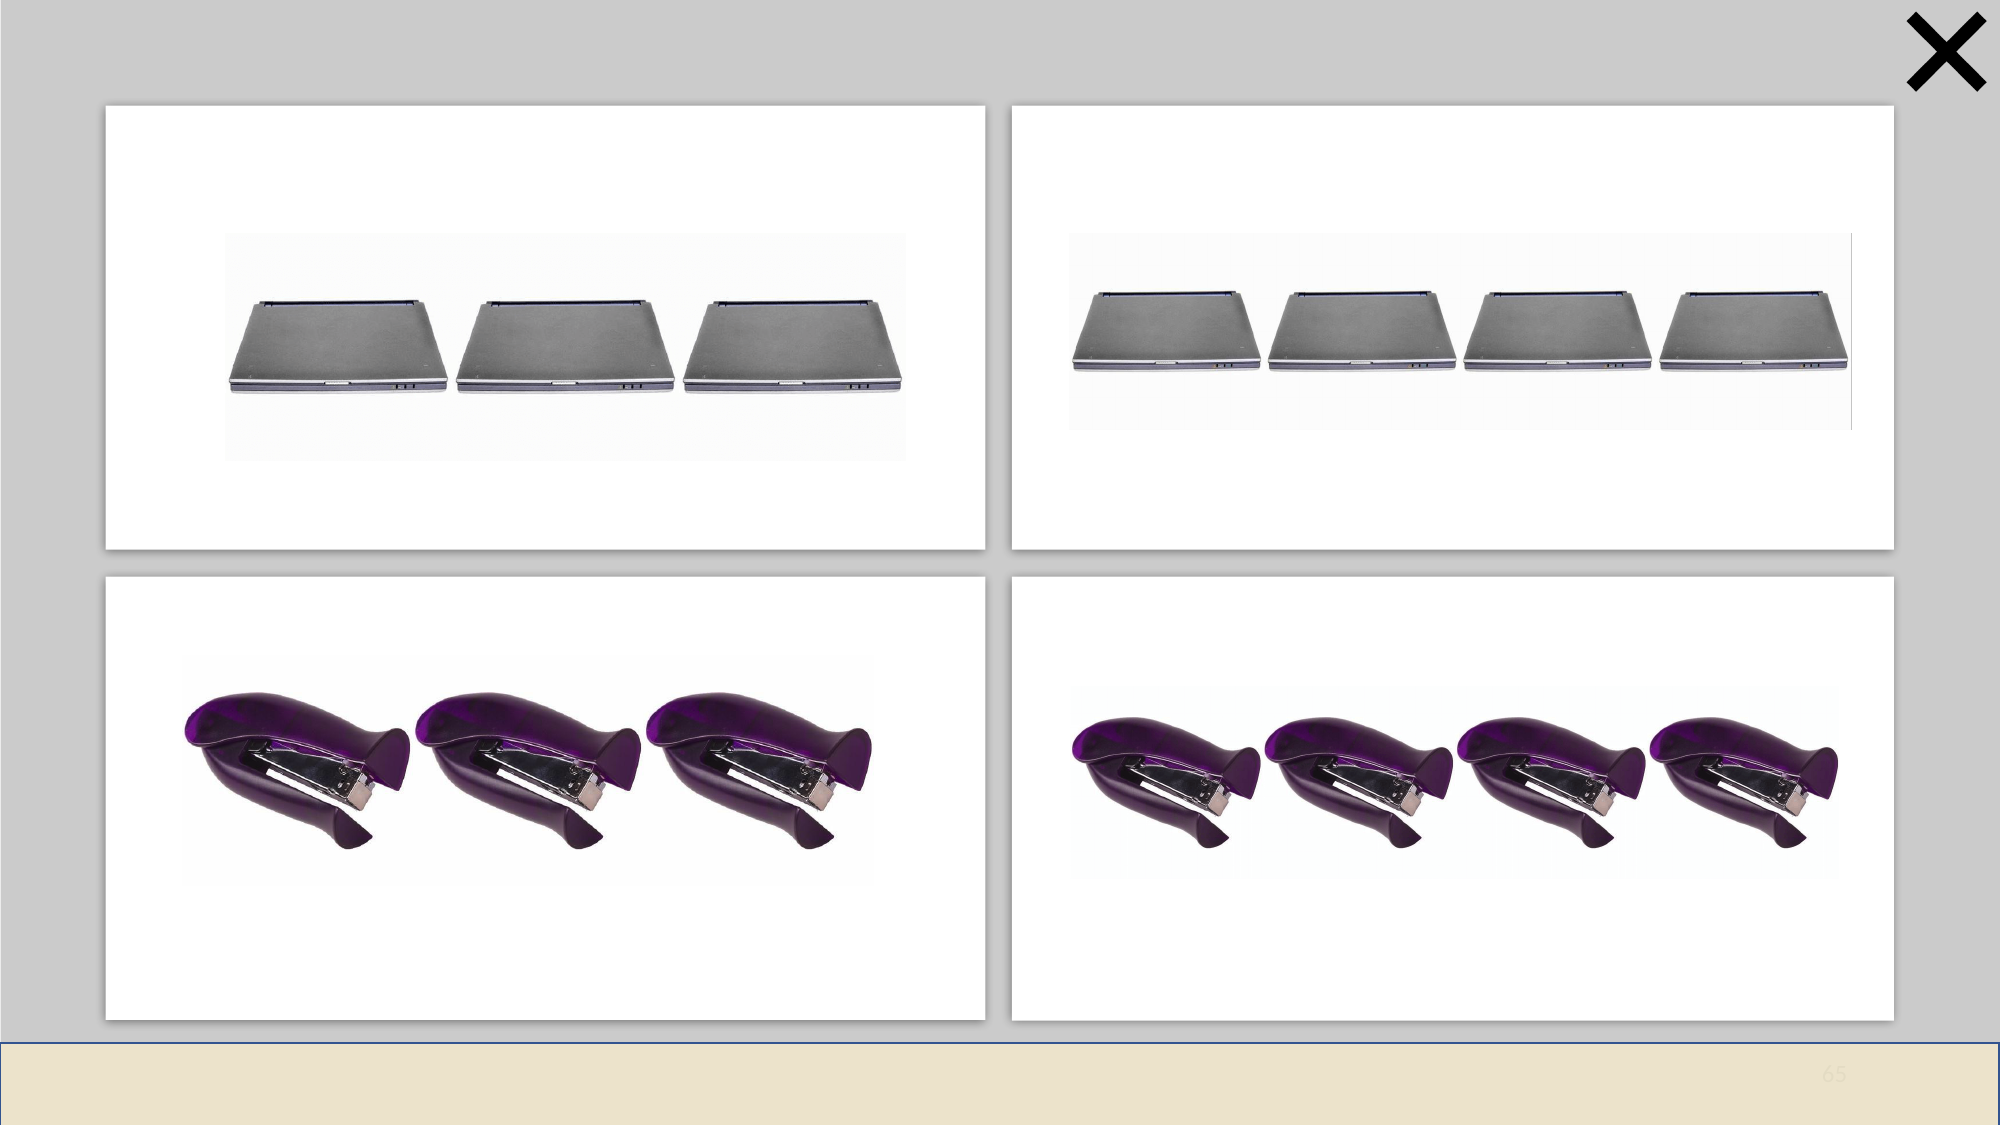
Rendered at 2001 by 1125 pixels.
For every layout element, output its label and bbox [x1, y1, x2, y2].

picture [182, 655, 874, 886]
text_box [1011, 576, 1895, 1022]
text_box [0, 0, 2000, 1042]
text_box [0, 1042, 2000, 1125]
picture [1069, 686, 1839, 879]
picture [1068, 233, 1852, 430]
text_box [104, 576, 986, 1021]
text_box [104, 104, 986, 551]
text_box [1011, 104, 1895, 551]
picture [1892, 0, 2000, 106]
picture [225, 233, 906, 461]
